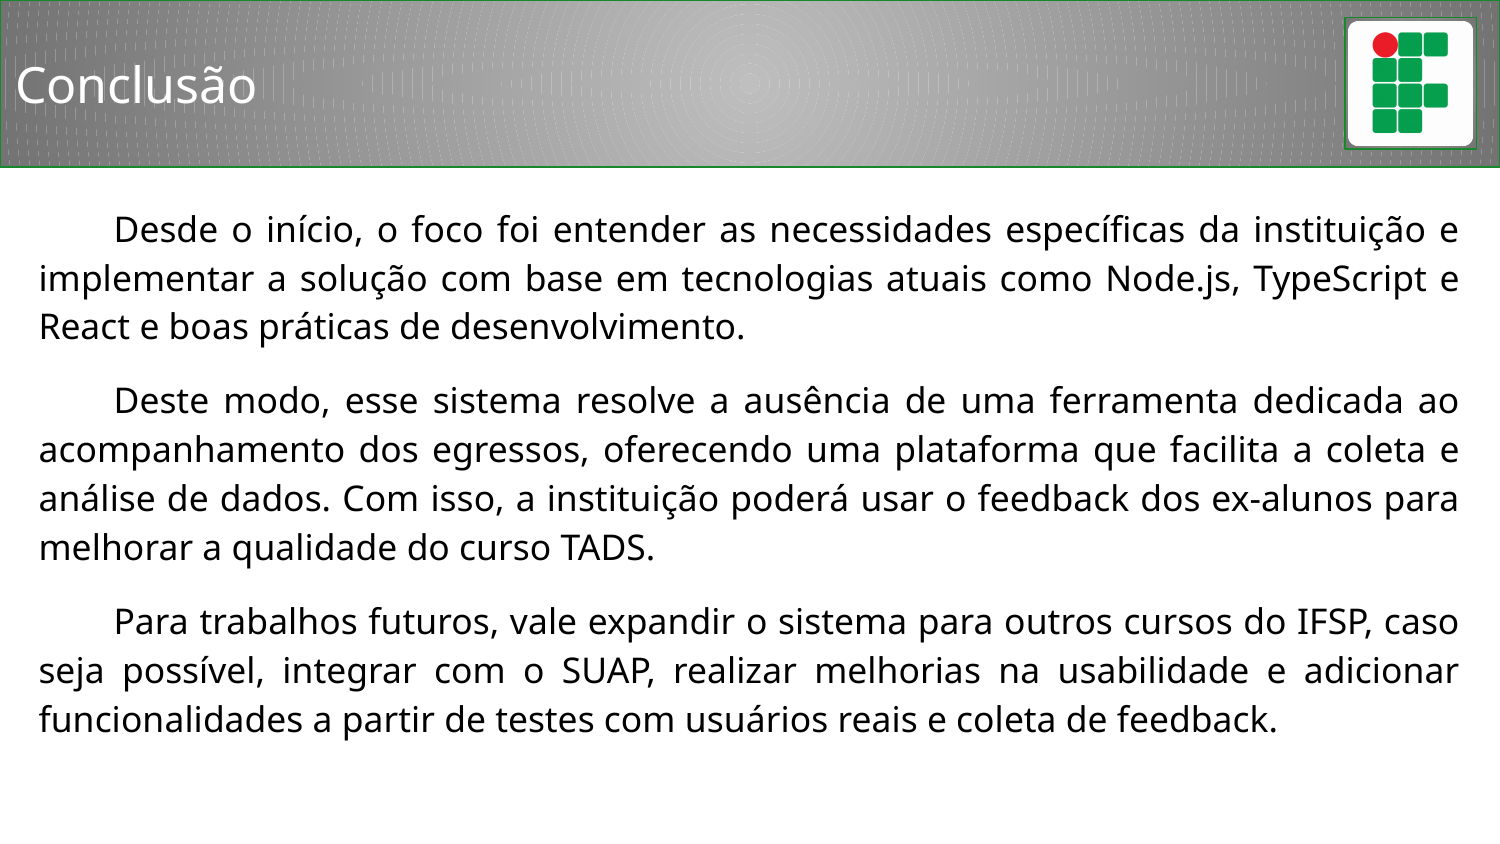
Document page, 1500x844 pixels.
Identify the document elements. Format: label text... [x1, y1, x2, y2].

text_box Conclusão [0, 0, 1500, 167]
picture [1345, 18, 1476, 149]
list Desde o início, o foco foi entender as necessidades específicas da instituição e implementar a solução com base em tecnologias atuais como Node.js, TypeScript e React e boas práticas de desenvolvimento. Deste modo, esse sistema resolve a ausência de uma ferramenta dedicada ao acompanhamento dos egressos, oferecendo uma plataforma que facilita a coleta e análise de dados. Com isso, a instituição poderá usar o feedback dos ex-alunos para melhorar a qualidade do curso TADS. Para trabalhos futuros, vale expandir o sistema para outros cursos do IFSP, caso seja possível, integrar com o SUAP, realizar melhorias na usabilidade e adicionar funcionalidades a partir de testes com usuários reais e coleta de feedback. [23, 185, 1476, 826]
